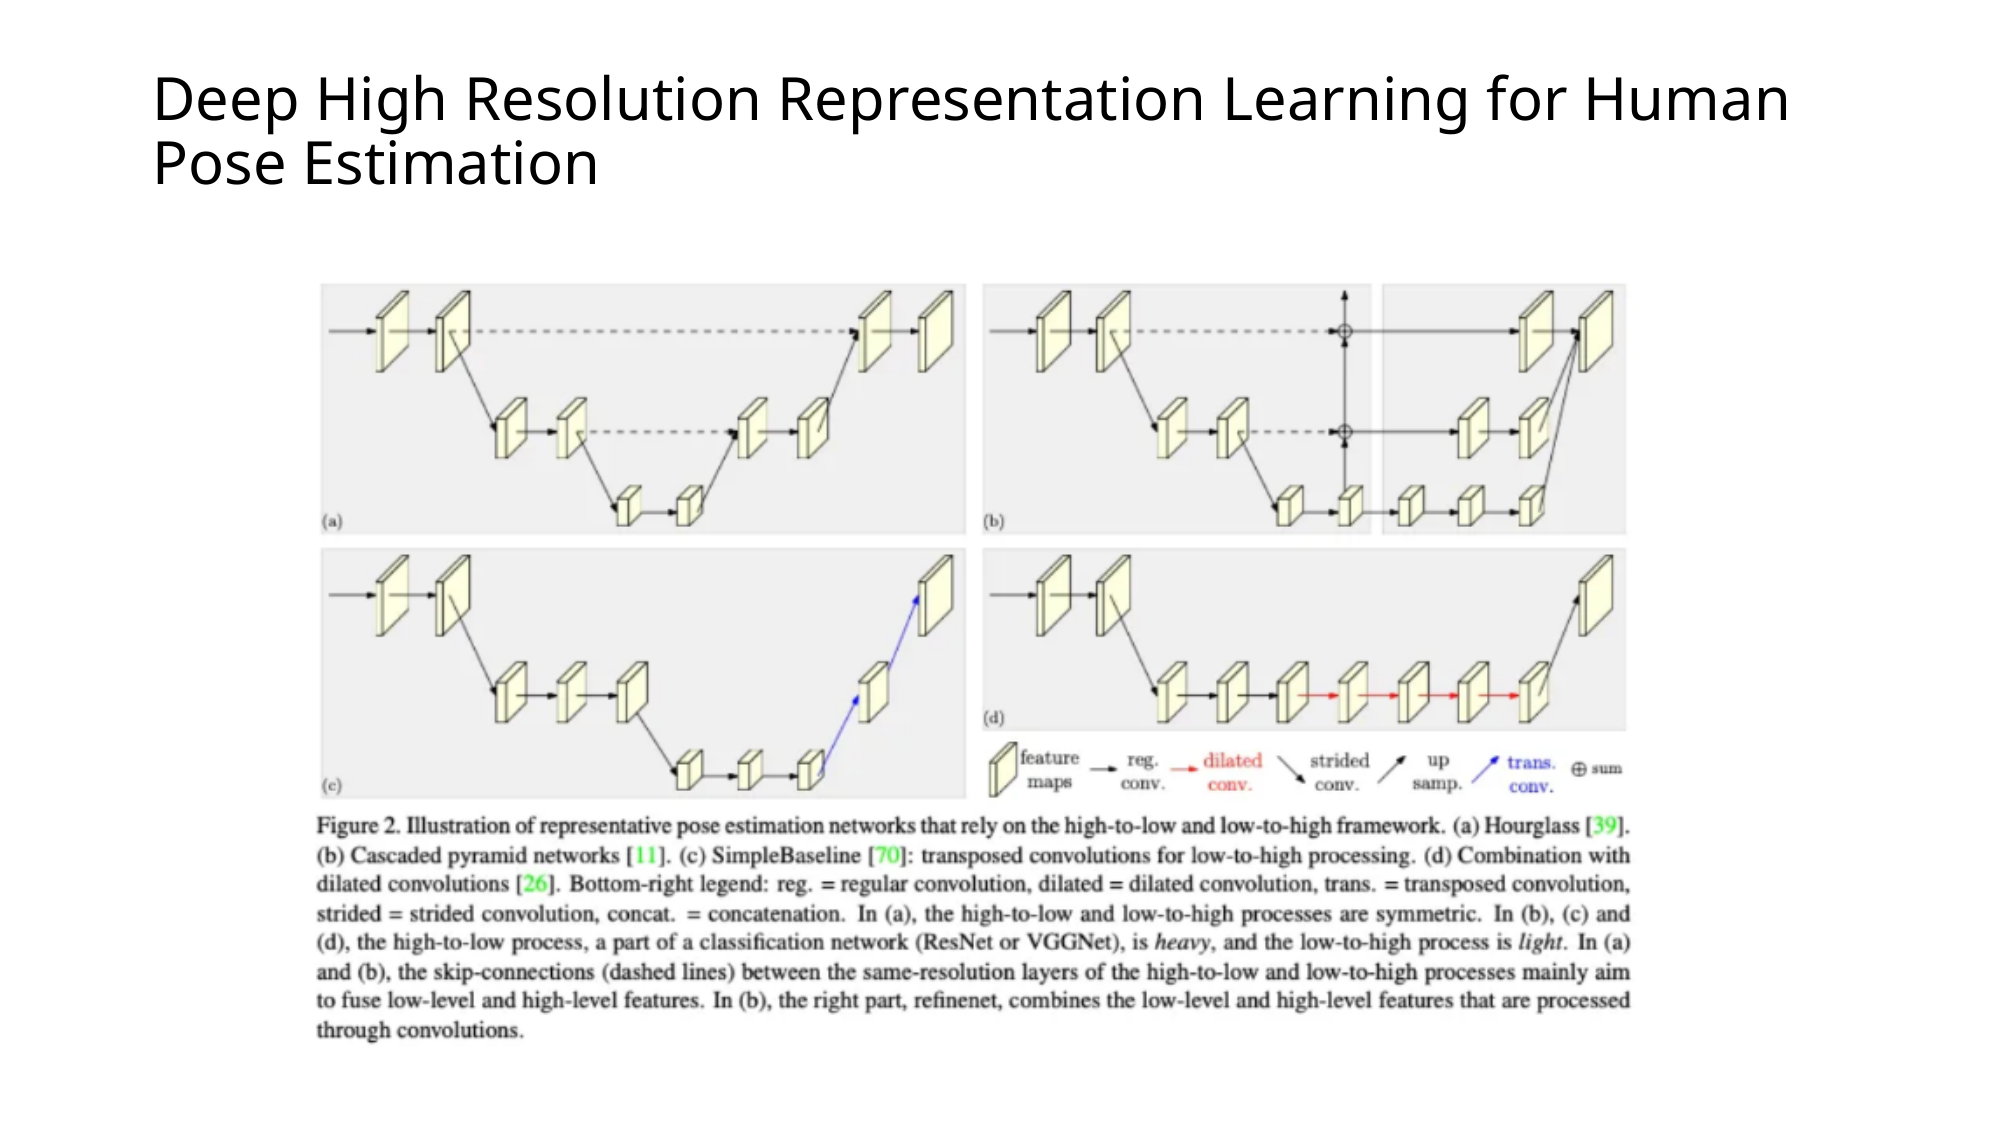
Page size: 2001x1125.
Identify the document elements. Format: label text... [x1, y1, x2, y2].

title Deep High Resolution Representation Learning for Human Pose Estimation [137, 59, 1863, 278]
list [315, 276, 1639, 1048]
